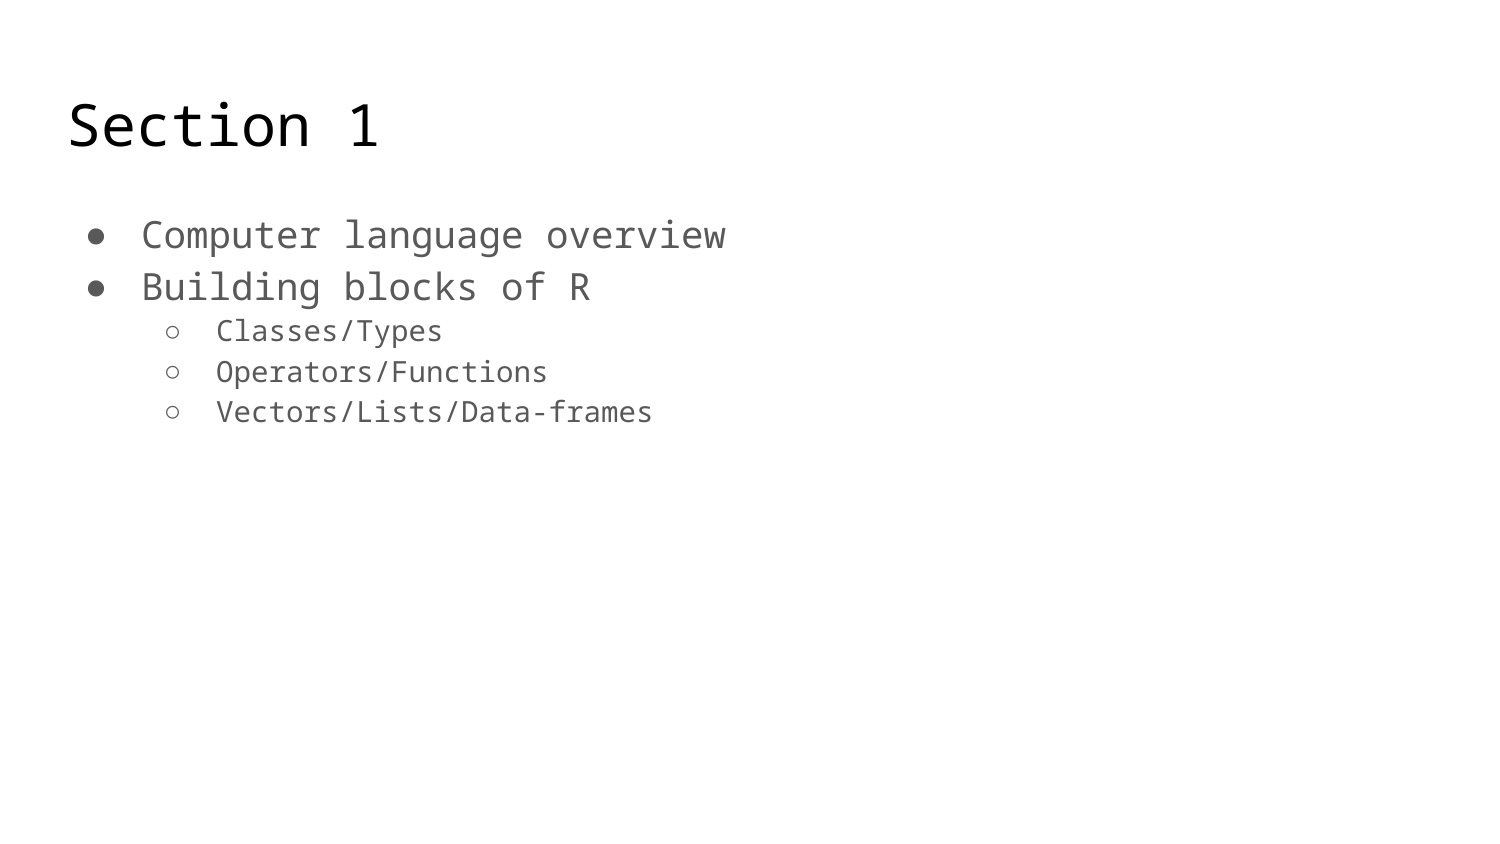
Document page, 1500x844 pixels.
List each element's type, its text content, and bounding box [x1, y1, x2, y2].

list Computer language overview Building blocks of R Classes/Types Operators/Functions Vectors/Lists/Data-frames [51, 189, 1449, 750]
title Section 1 [51, 72, 1449, 167]
